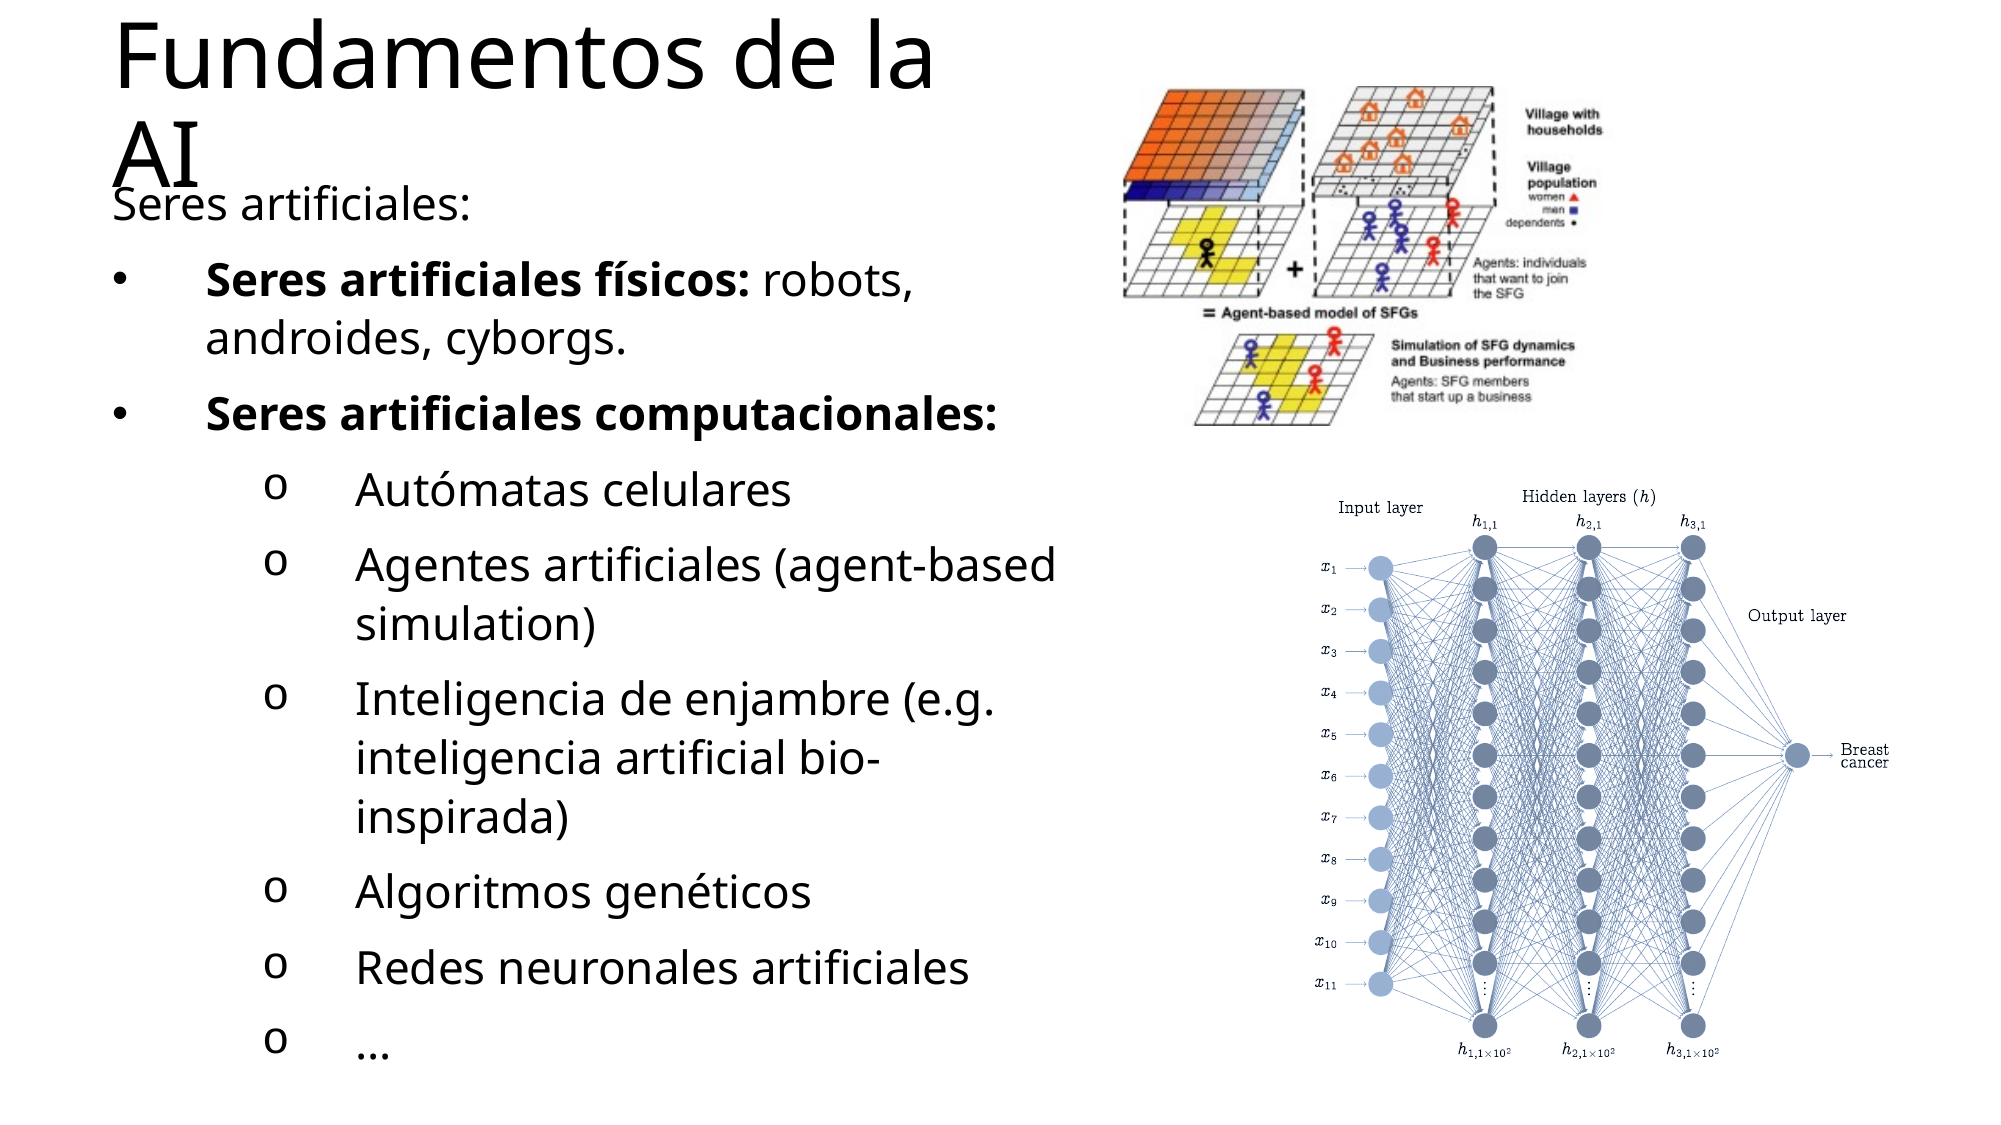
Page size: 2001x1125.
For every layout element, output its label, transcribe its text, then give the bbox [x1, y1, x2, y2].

text_box Seres artificiales: Seres artificiales físicos: robots, androides, cyborgs. Seres artificiales computacionales: Autómatas celulares Agentes artificiales (agent-based simulation) Inteligencia de enjambre (e.g. inteligencia artificial bio-inspirada) Algoritmos genéticos Redes neuronales artificiales … [97, 163, 1083, 1125]
title Fundamentos de la AI [97, 0, 977, 163]
picture [1282, 466, 1903, 1076]
picture [1121, 86, 1614, 426]
